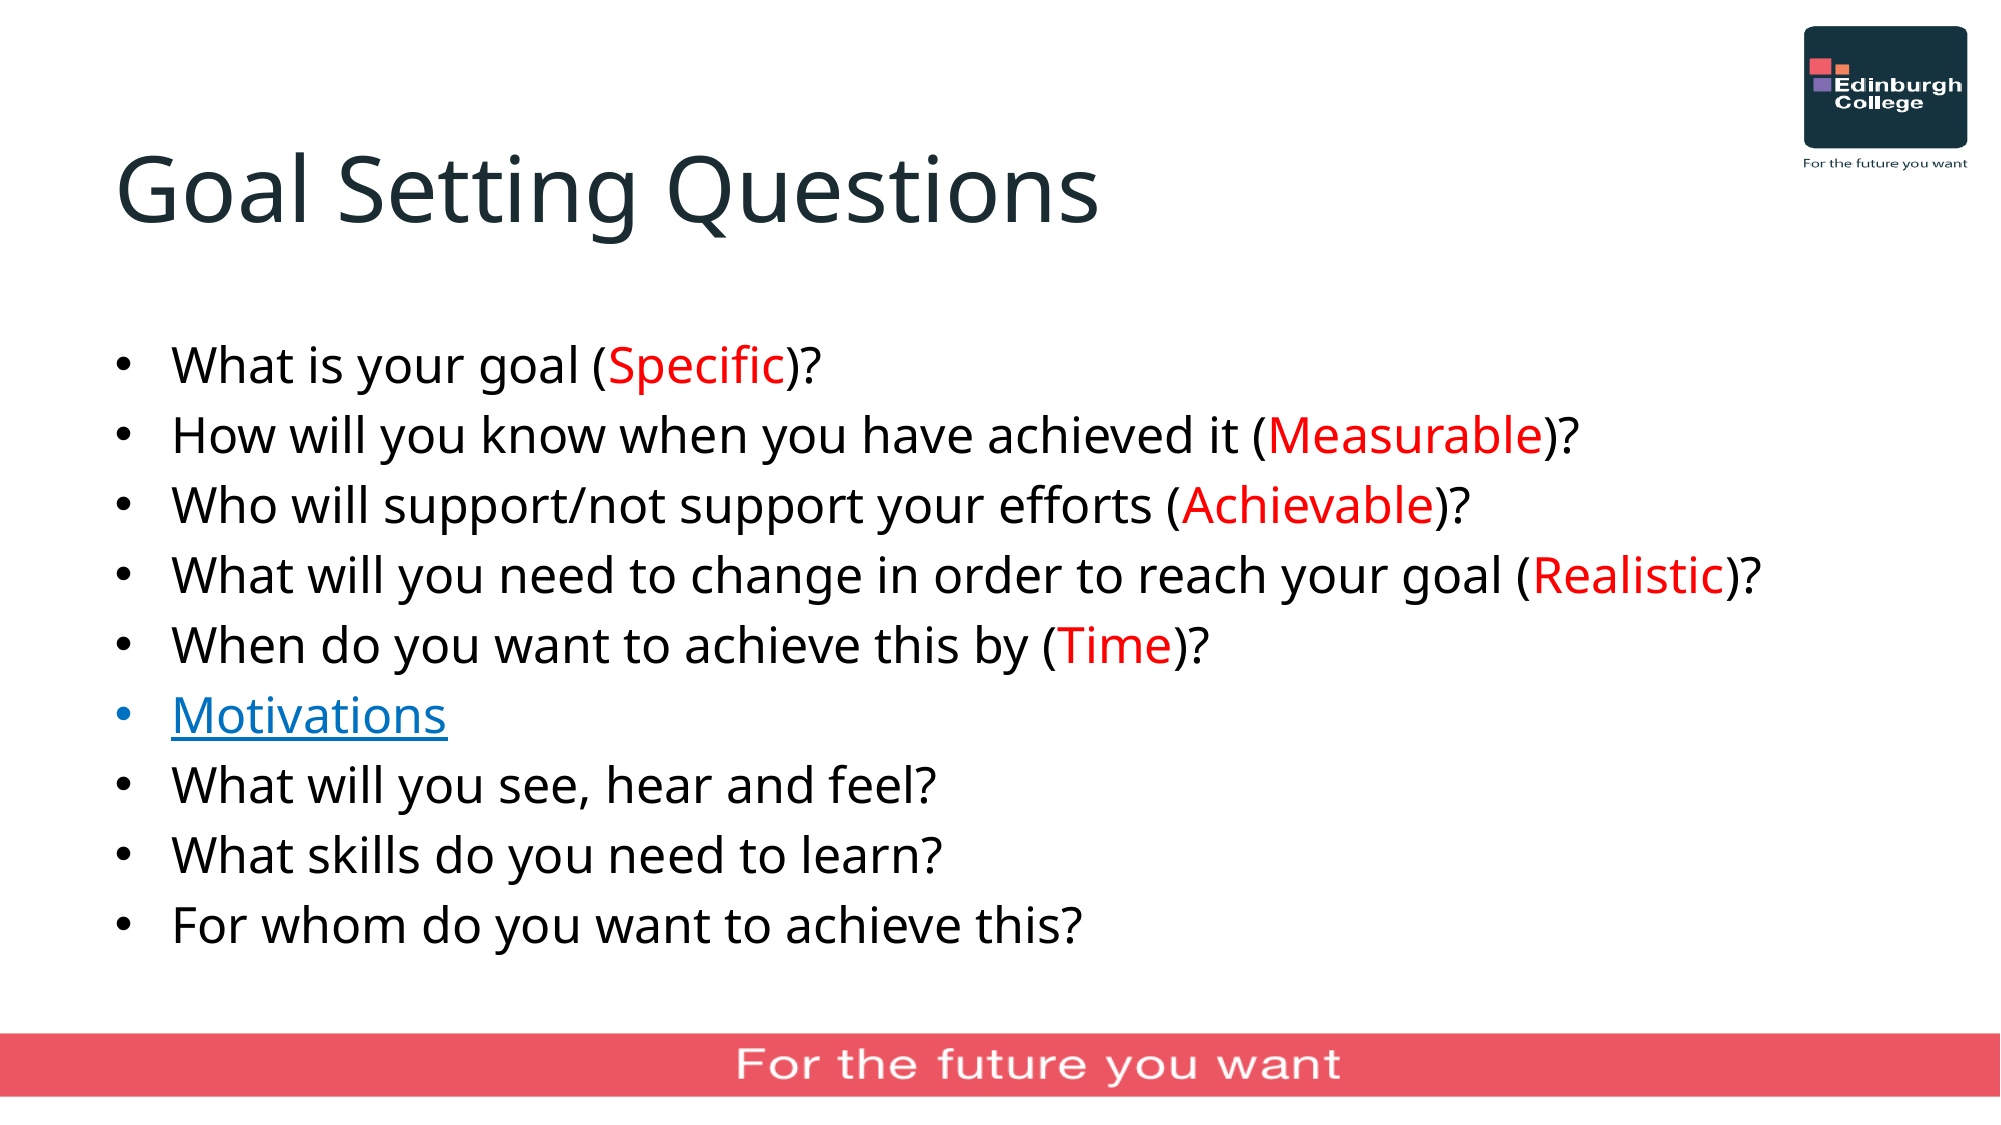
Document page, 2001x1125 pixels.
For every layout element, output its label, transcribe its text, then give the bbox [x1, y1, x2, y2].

title Goal Setting Questions [99, 72, 1502, 300]
list What is your goal (Specific)? How will you know when you have achieved it (Measurable)? Who will support/not support your efforts (Achievable)? What will you need to change in order to reach your goal (Realistic)? When do you want to achieve this by (Time)? Motivations What will you see, hear and feel? What skills do you need to learn? For whom do you want to achieve this? [99, 325, 1904, 965]
picture [0, 1031, 2000, 1097]
